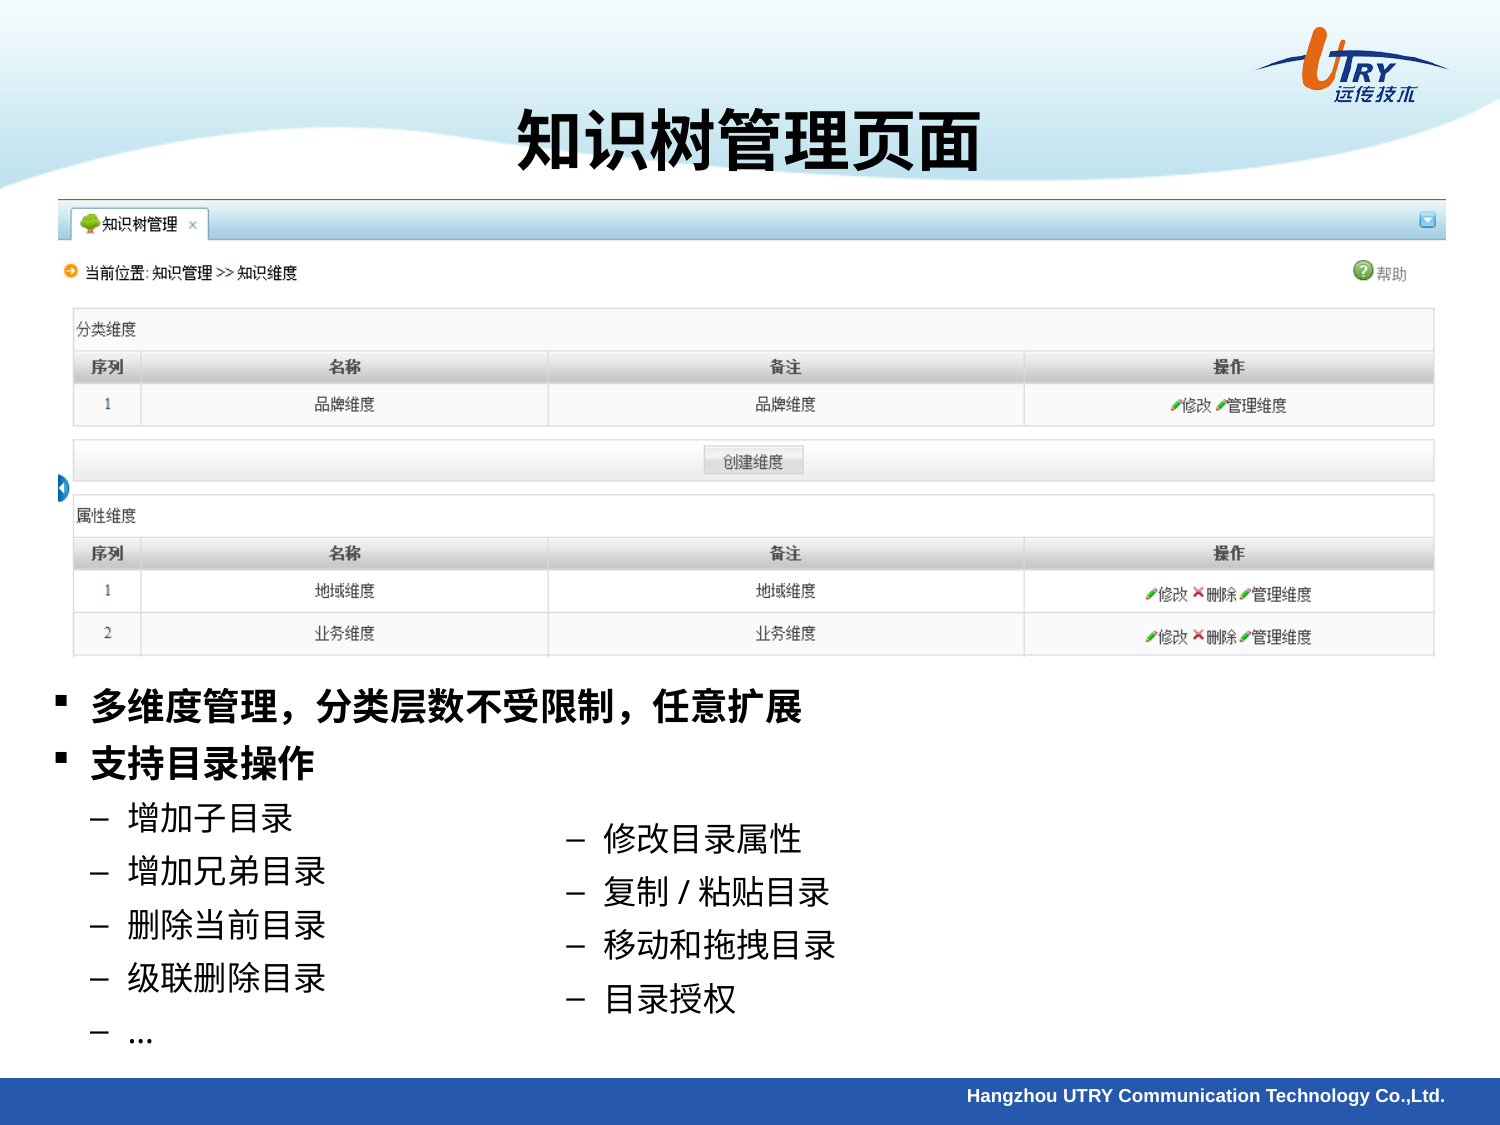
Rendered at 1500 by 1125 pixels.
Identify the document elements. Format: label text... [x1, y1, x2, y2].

picture [58, 198, 1447, 657]
text_box 修改目录属性 复制/粘贴目录 移动和拖拽目录 目录授权 [513, 810, 1264, 1025]
text_box 多维度管理，分类层数不受限制，任意扩展 支持目录操作 增加子目录 增加兄弟目录 删除当前目录 级联删除目录 … [37, 675, 912, 1106]
picture [0, 0, 1500, 189]
title 知识树管理页面 [74, 44, 1426, 197]
